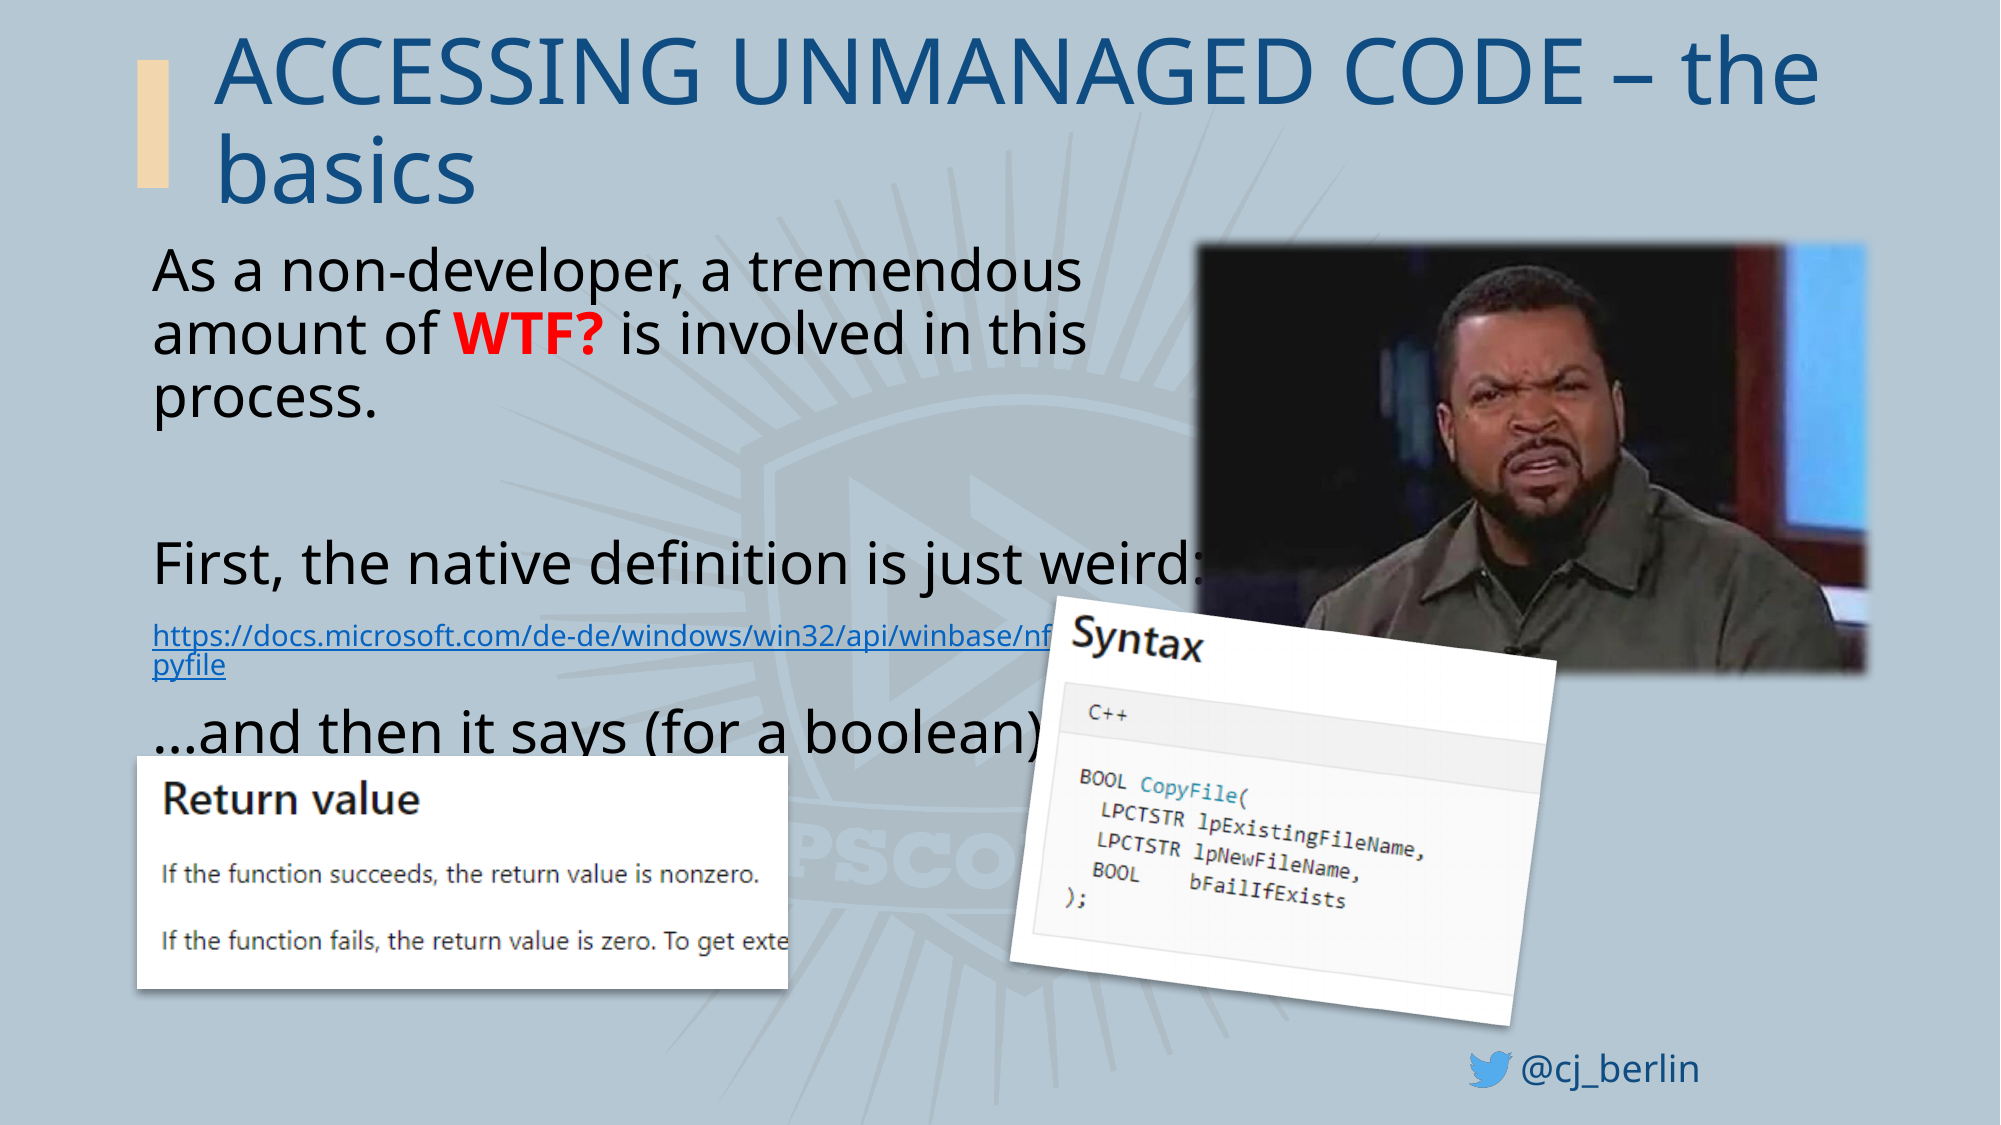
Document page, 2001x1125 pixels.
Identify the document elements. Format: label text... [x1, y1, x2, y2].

footer @cj_berlin [1505, 1038, 1956, 1098]
list As a non-developer, a tremendous amount of WTF? is involved in this process. First, the native definition is just weird: https://docs.microsoft.com/de-de/windows/win32/api/winbase/nf-winbase-copyfile …and then it says (for a boolean)… [137, 233, 1238, 1014]
picture [1010, 233, 1876, 1025]
title ACCESSING UNMANAGED CODE – the basics [199, 59, 1876, 188]
picture [1458, 1037, 1523, 1103]
picture [137, 756, 788, 989]
